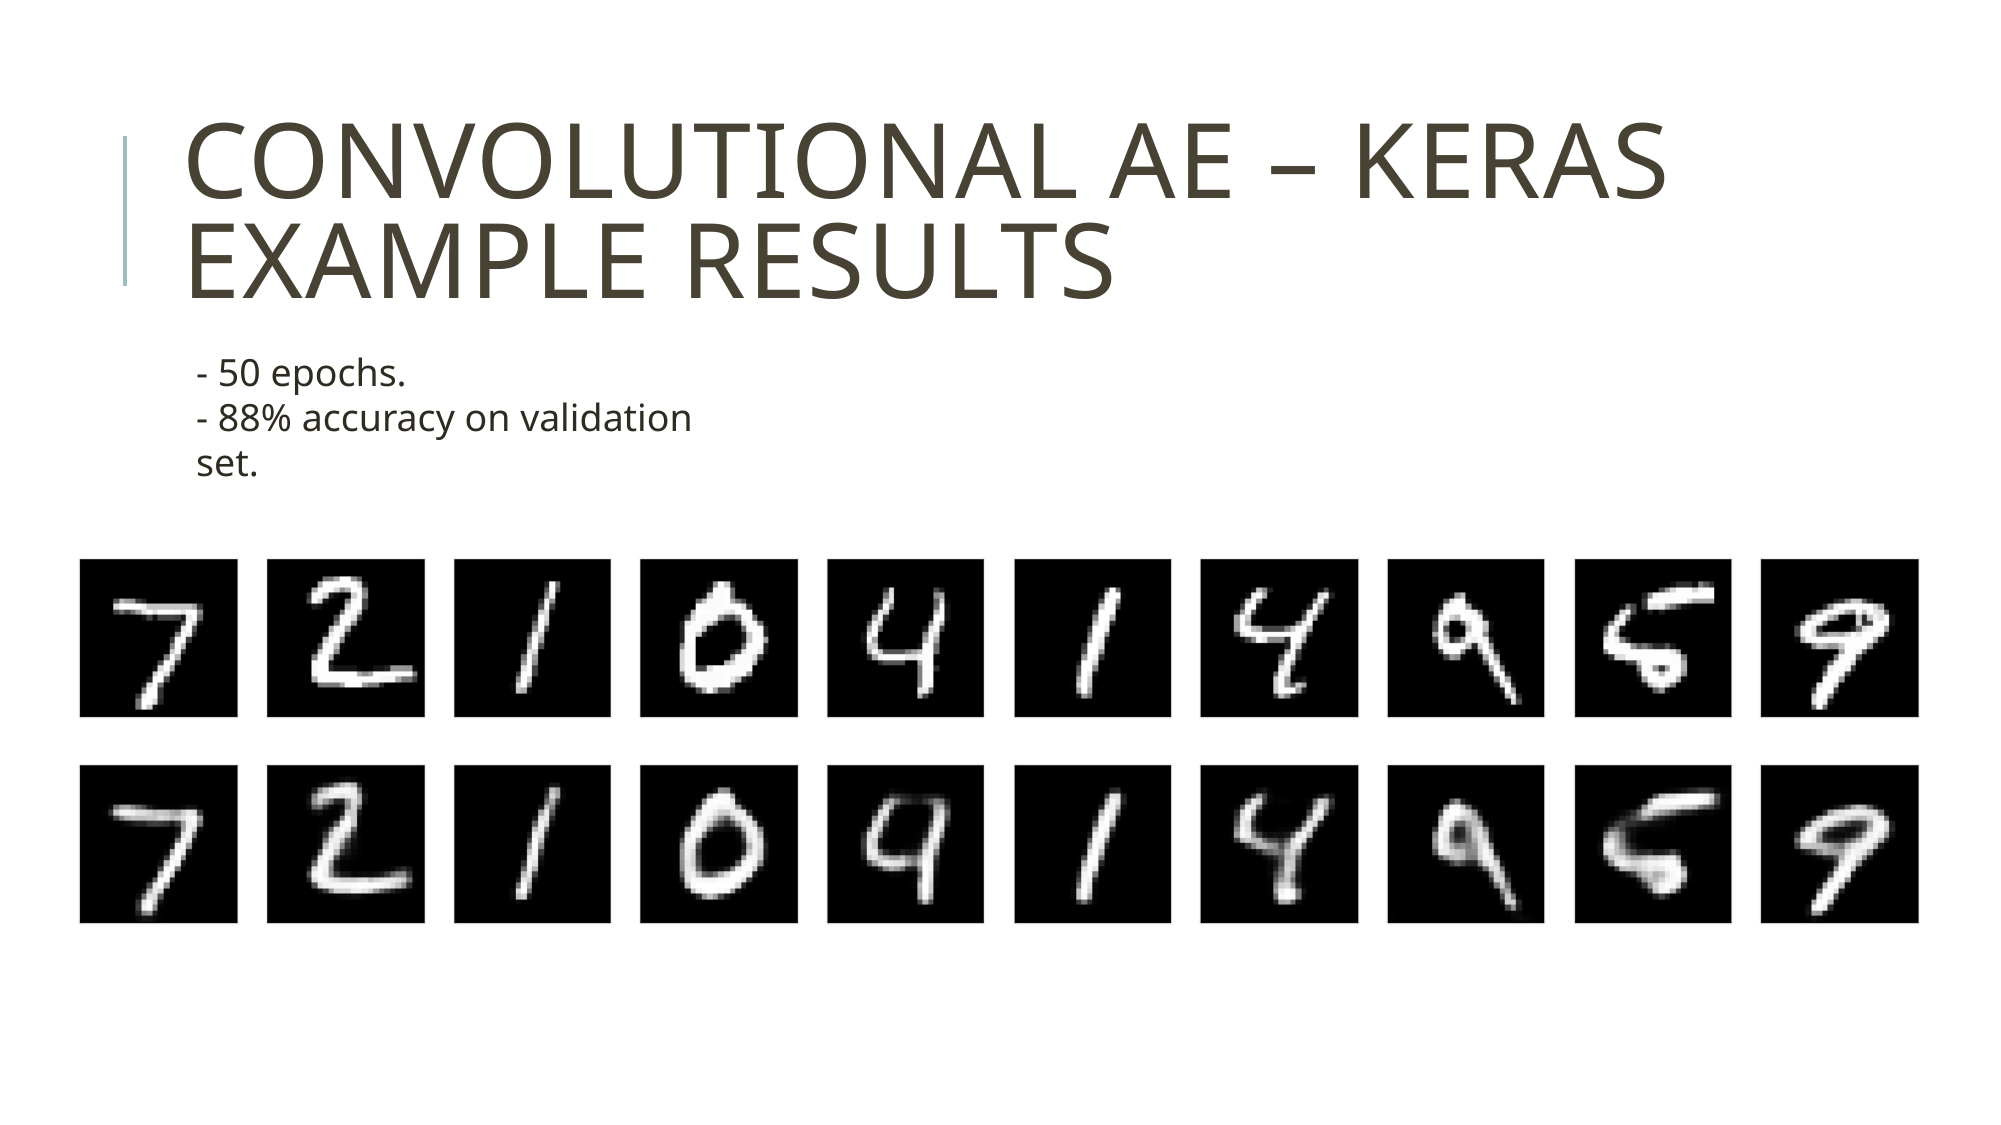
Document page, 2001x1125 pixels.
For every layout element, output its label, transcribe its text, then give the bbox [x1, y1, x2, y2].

text_box - 50 epochs. - 88% accuracy on validation set. [181, 341, 729, 492]
picture [0, 521, 2000, 976]
title Convolutional AE – Keras example results [168, 96, 1763, 342]
